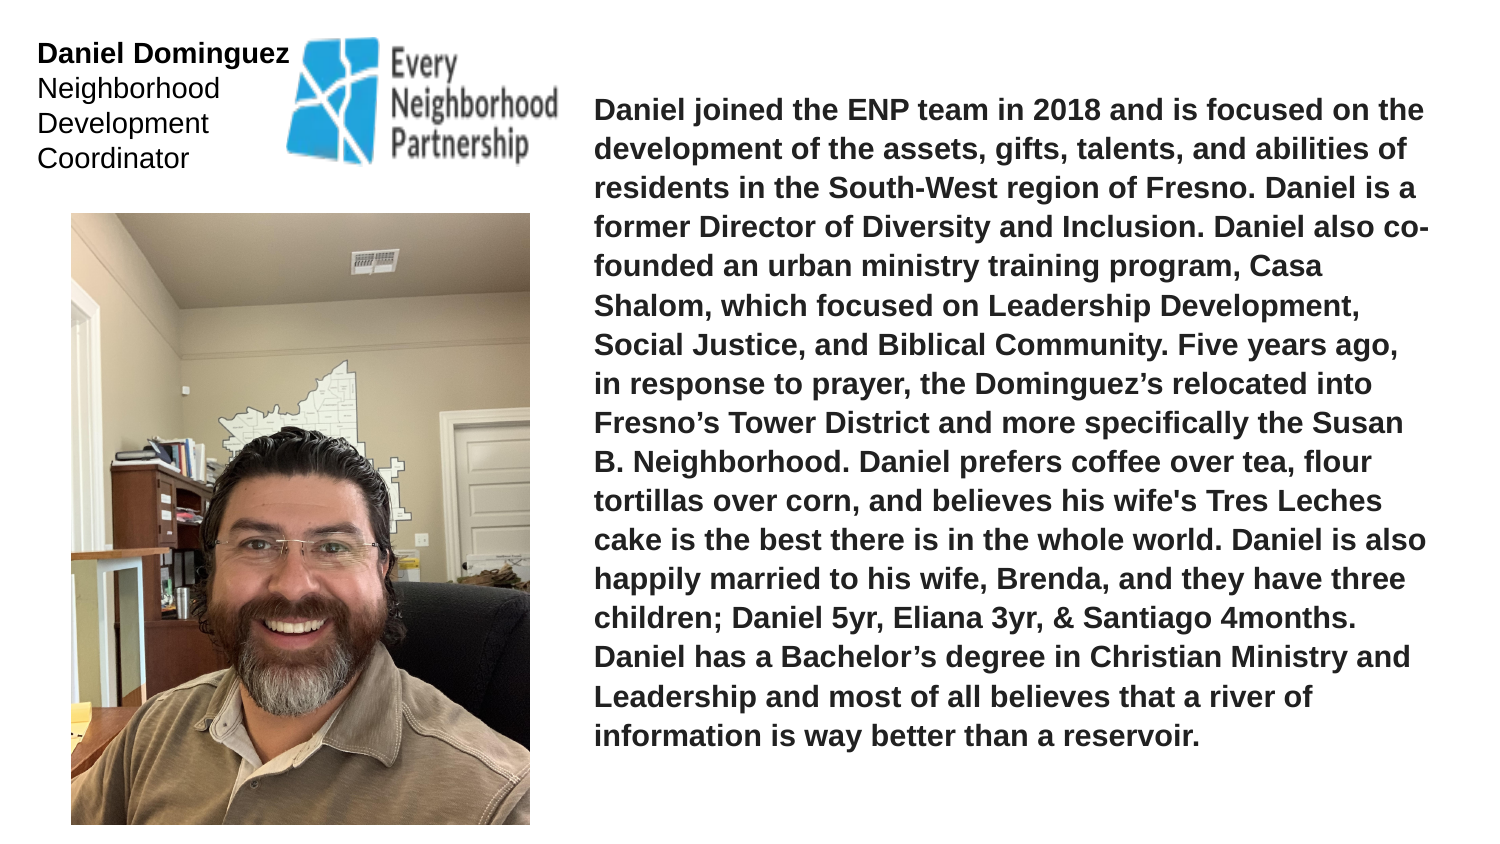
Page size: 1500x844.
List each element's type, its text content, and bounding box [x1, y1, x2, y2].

picture [70, 212, 530, 825]
text_box Daniel Dominguez Neighborhood Development Coordinator [22, 19, 370, 224]
list Daniel joined the ENP team in 2018 and is focused on the development of the assets, gifts, talents, and abilities of residents in the South-West region of Fresno. Daniel is a former Director of Diversity and Inclusion. Daniel also co-founded an urban ministry training program, Casa Shalom, which focused on Leadership Development, Social Justice, and Biblical Community. Five years ago, in response to prayer, the Dominguez’s relocated into Fresno’s Tower District and more specifically the Susan B. Neighborhood. Daniel prefers coffee over tea, flour tortillas over corn, and believes his wife's Tres Leches cake is the best there is in the whole world. Daniel is also happily married to his wife, Brenda, and they have three children; Daniel 5yr, Eliana 3yr, & Santiago 4months. Daniel has a Bachelor’s degree in Christian Ministry and Leadership and most of all believes that a river of information is way better than a reservoir. [579, 72, 1449, 803]
picture [285, 37, 560, 168]
